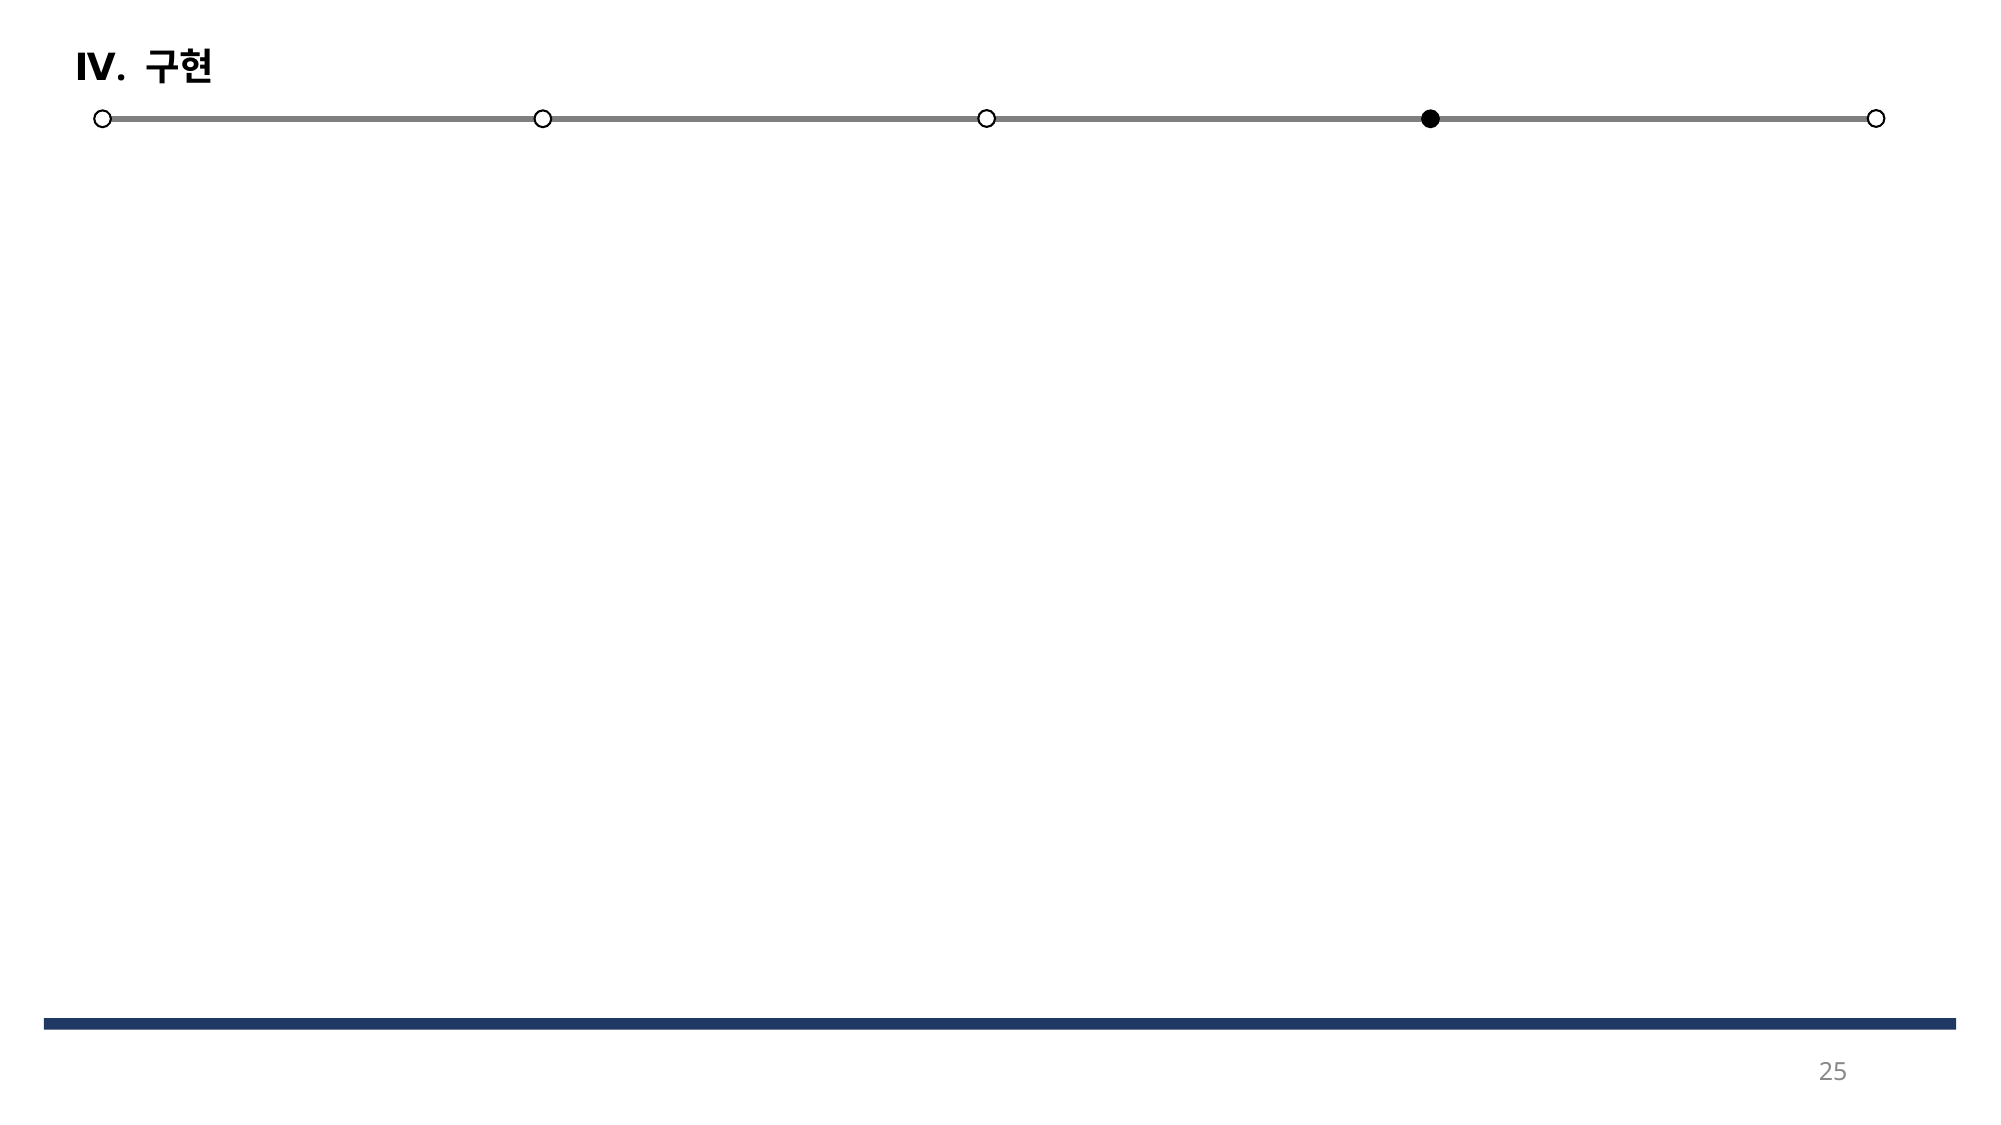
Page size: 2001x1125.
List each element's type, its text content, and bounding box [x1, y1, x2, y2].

slide_number 25 [1412, 1042, 1863, 1103]
text_box [534, 110, 552, 118]
text_box [94, 110, 111, 127]
text_box [1422, 110, 1439, 118]
text_box [1867, 110, 1885, 123]
text_box [43, 1018, 1957, 1030]
text_box Ⅳ. 구현 [59, 35, 942, 96]
text_box [978, 110, 995, 118]
